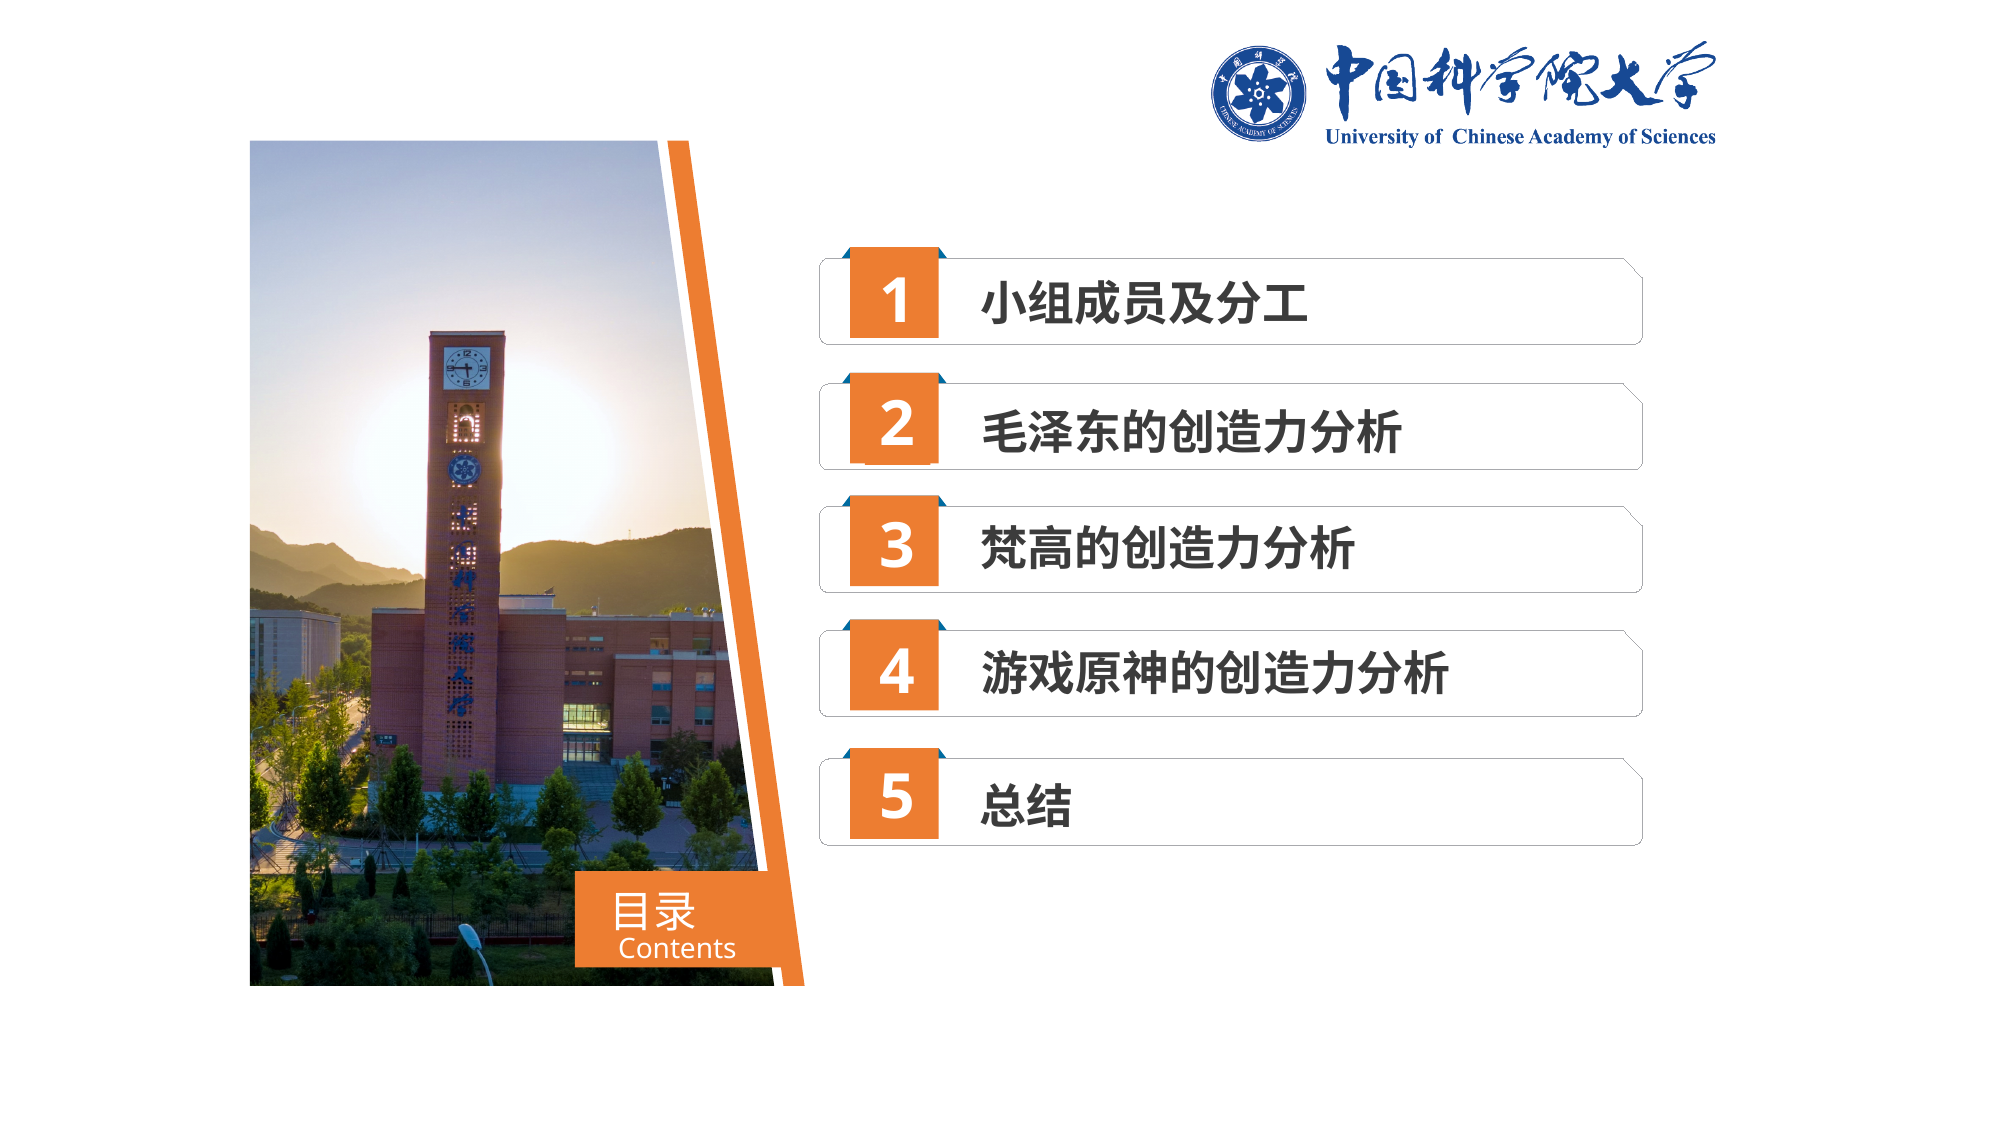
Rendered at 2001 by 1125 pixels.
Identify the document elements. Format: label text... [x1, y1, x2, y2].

text_box 4 [864, 623, 931, 714]
text_box 小组成员及分工 [965, 265, 1325, 337]
text_box 1 [864, 252, 931, 343]
text_box 总结 [965, 768, 1089, 840]
text_box [850, 372, 939, 464]
text_box [850, 247, 939, 338]
text_box 梵高的创造力分析 [966, 511, 1372, 583]
text_box 5 [864, 749, 931, 839]
text_box [842, 619, 850, 630]
text_box [939, 748, 947, 758]
text_box [850, 619, 939, 711]
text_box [574, 140, 805, 986]
text_box [819, 506, 1643, 593]
text_box [842, 495, 850, 506]
text_box [819, 758, 1643, 846]
text_box 游戏原神的创造力分析 [966, 636, 1467, 708]
text_box [249, 140, 574, 986]
picture [1211, 41, 1716, 148]
text_box [939, 620, 947, 630]
text_box 毛泽东的创造力分析 [966, 394, 1419, 466]
text_box [850, 495, 939, 587]
text_box [819, 258, 1643, 345]
text_box [850, 748, 939, 839]
text_box [939, 247, 947, 258]
text_box [842, 748, 850, 758]
text_box [939, 495, 947, 506]
text_box 2 [864, 375, 931, 465]
text_box 3 [864, 497, 931, 588]
text_box [819, 630, 1643, 717]
text_box [841, 247, 850, 258]
text_box [842, 372, 850, 383]
text_box [819, 383, 1643, 470]
text_box [939, 373, 947, 383]
